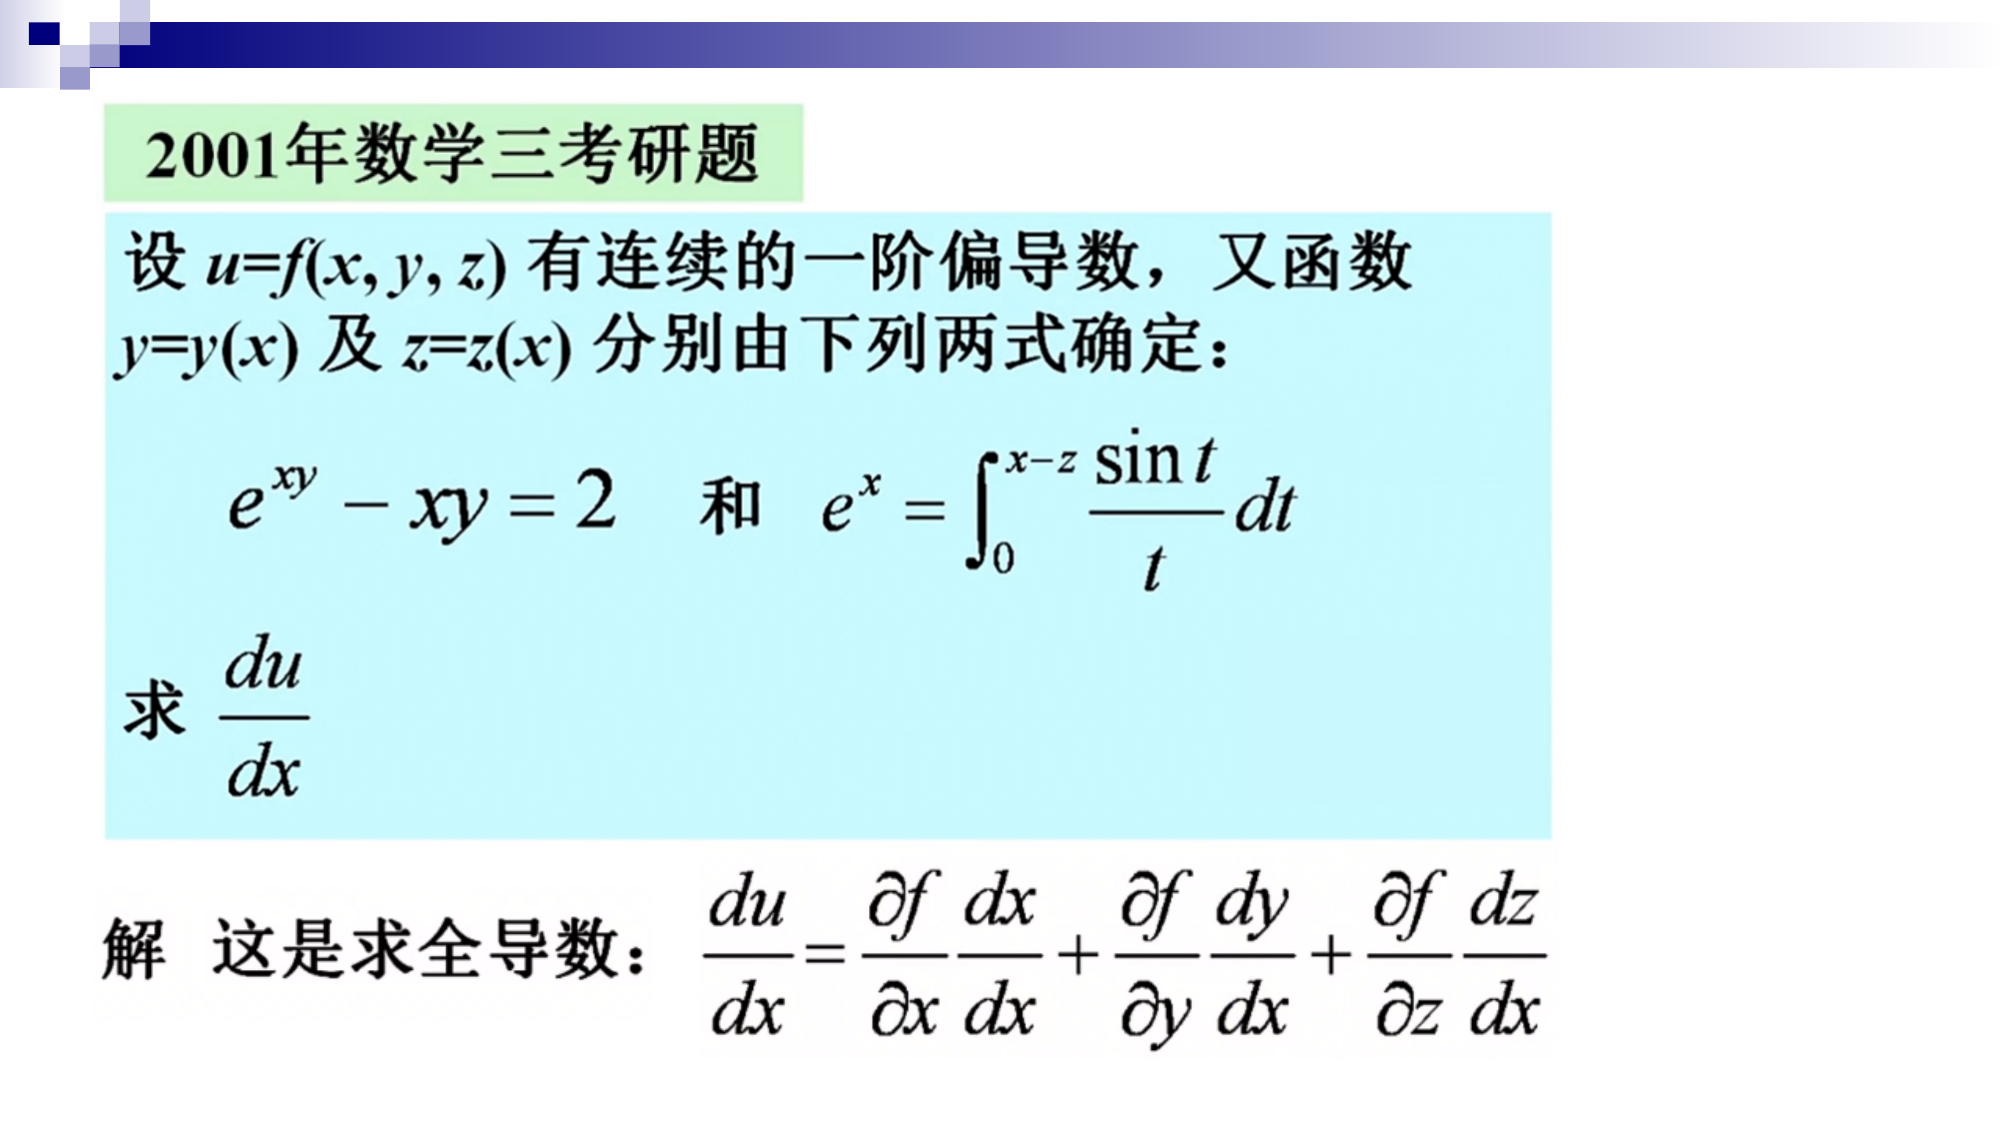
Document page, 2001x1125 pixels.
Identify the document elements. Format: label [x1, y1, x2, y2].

picture [92, 884, 653, 1021]
picture [92, 96, 1558, 1061]
